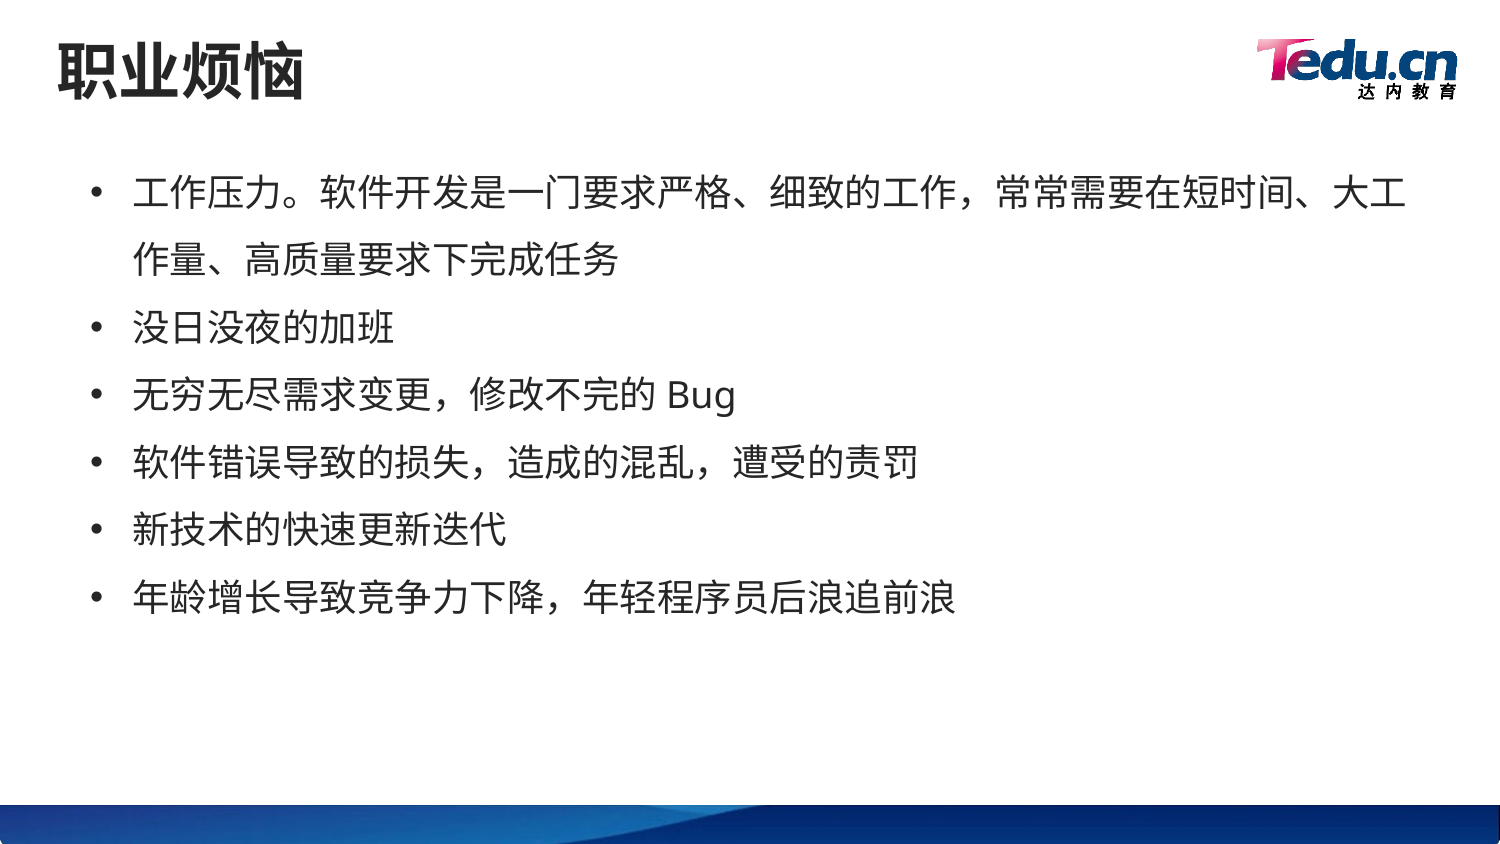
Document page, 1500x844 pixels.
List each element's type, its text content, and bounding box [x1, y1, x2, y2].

picture [0, 805, 1500, 844]
picture [1234, 8, 1471, 115]
title 职业烦恼 [41, 20, 1366, 119]
list 工作压力。软件开发是一门要求严格、细致的工作，常常需要在短时间、大工作量、高质量要求下完成任务 没日没夜的加班 无穷无尽需求变更，修改不完的Bug 软件错误导致的损失，造成的混乱，遭受的责罚 新技术的快速更新迭代 年龄增长导致竞争力下降，年轻程序员后浪追前浪 [75, 138, 1432, 686]
